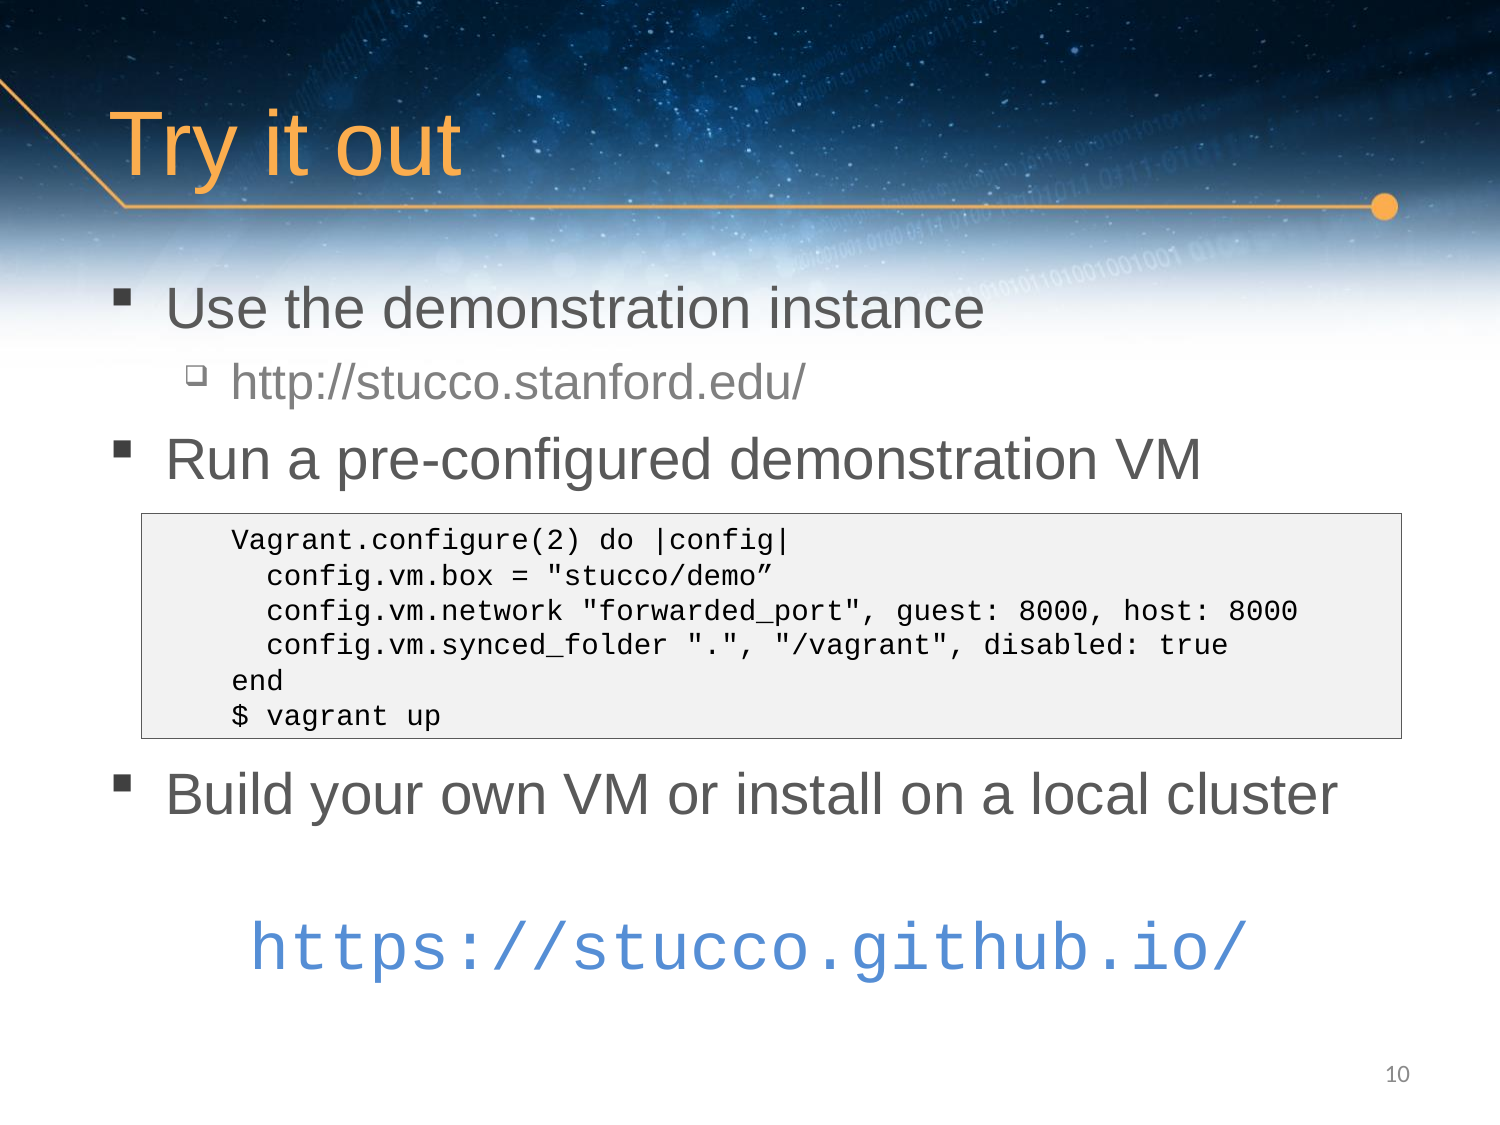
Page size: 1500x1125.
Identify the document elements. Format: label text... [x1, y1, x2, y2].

picture [0, 0, 1500, 449]
slide_number 10 [1074, 1042, 1425, 1103]
title Try it out [93, 45, 1444, 233]
text_box https://stucco.github.io/ [206, 895, 1294, 991]
list Use the demonstration instance http://stucco.stanford.edu/ Run a pre-configured demonstration VM Build your own VM or install on a local cluster [93, 262, 1426, 1005]
text_box Vagrant.configure(2) do |config| config.vm.box = "stucco/demo” config.vm.network "forwarded_port", guest: 8000, host: 8000 config.vm.synced_folder ".", "/vagrant", disabled: true end $ vagrant up [141, 513, 1402, 739]
